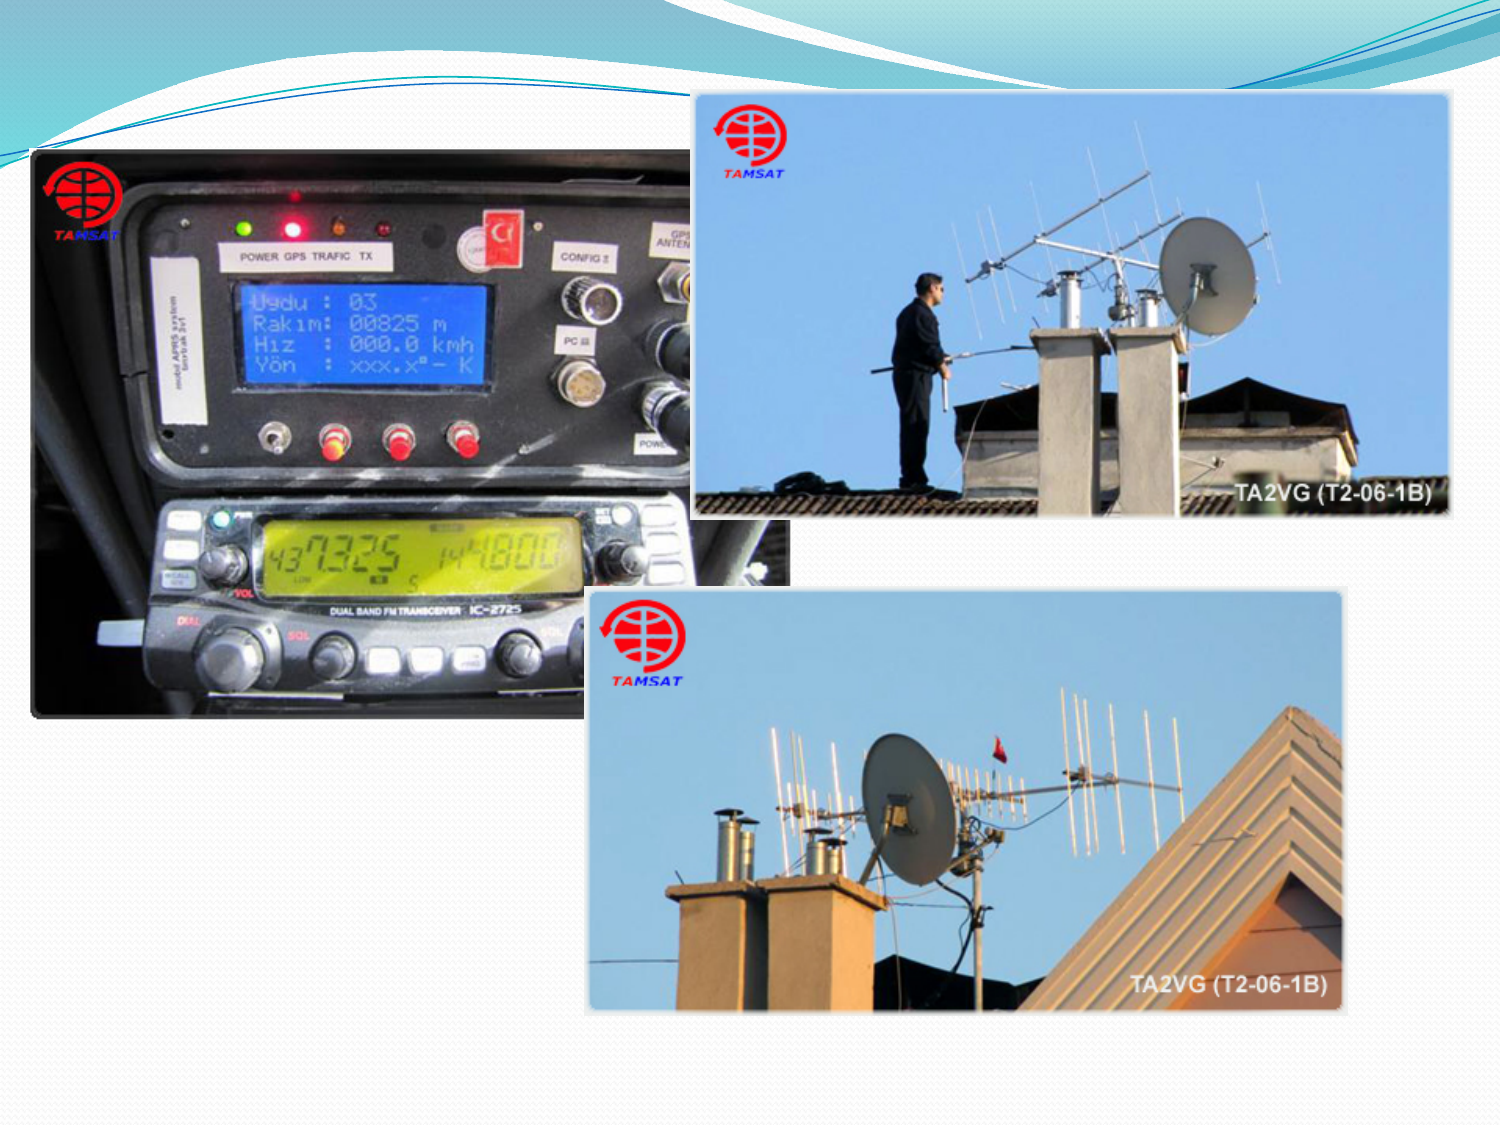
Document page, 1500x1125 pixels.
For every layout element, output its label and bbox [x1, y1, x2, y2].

picture [29, 148, 1348, 1016]
picture [690, 89, 1454, 520]
